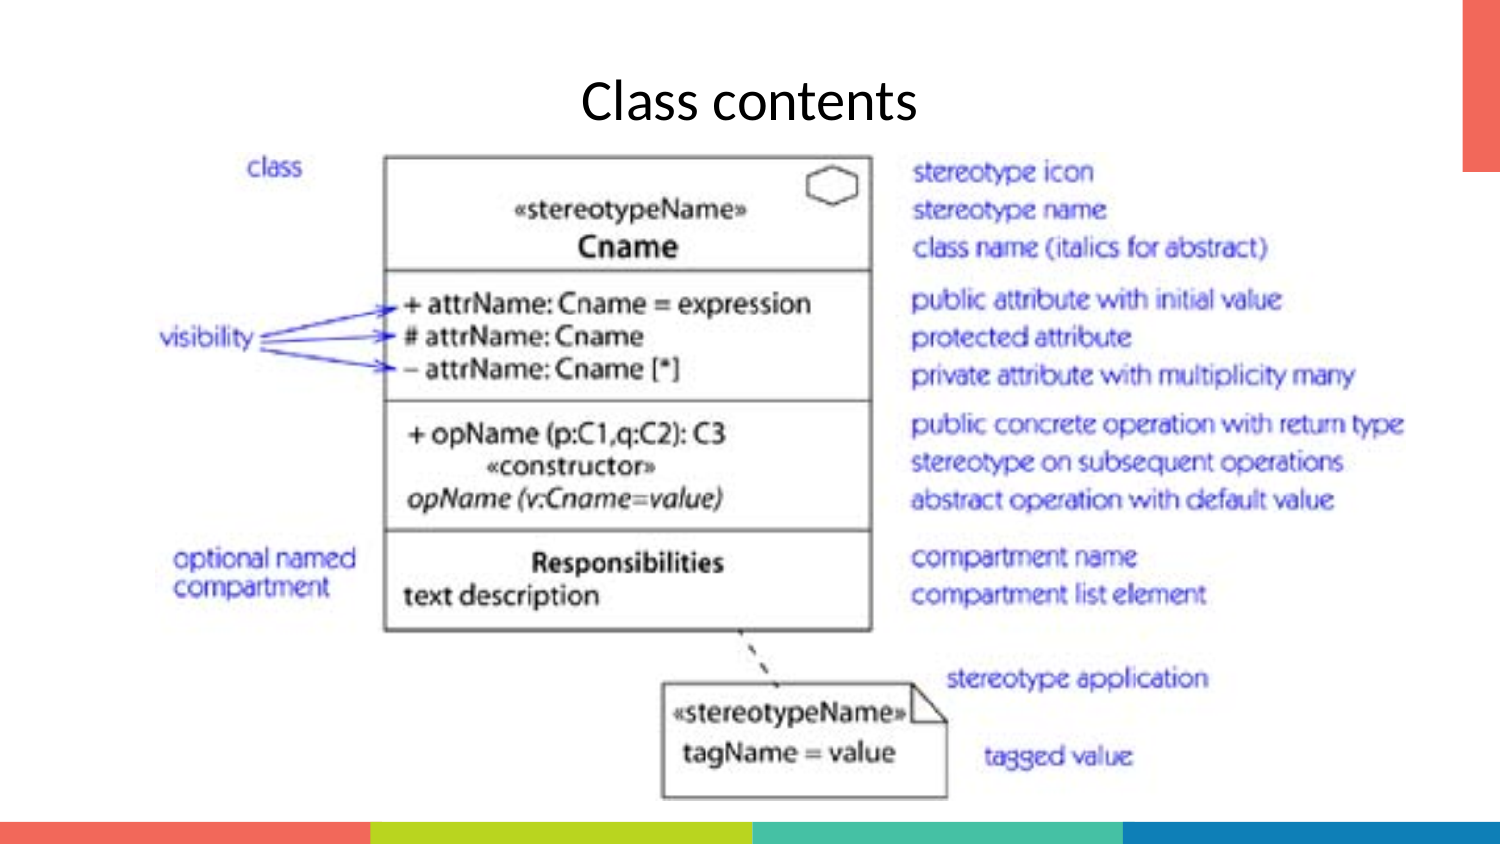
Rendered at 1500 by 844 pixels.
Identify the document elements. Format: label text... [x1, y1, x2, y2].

picture [124, 134, 1413, 806]
title Class contents [75, 33, 1425, 160]
